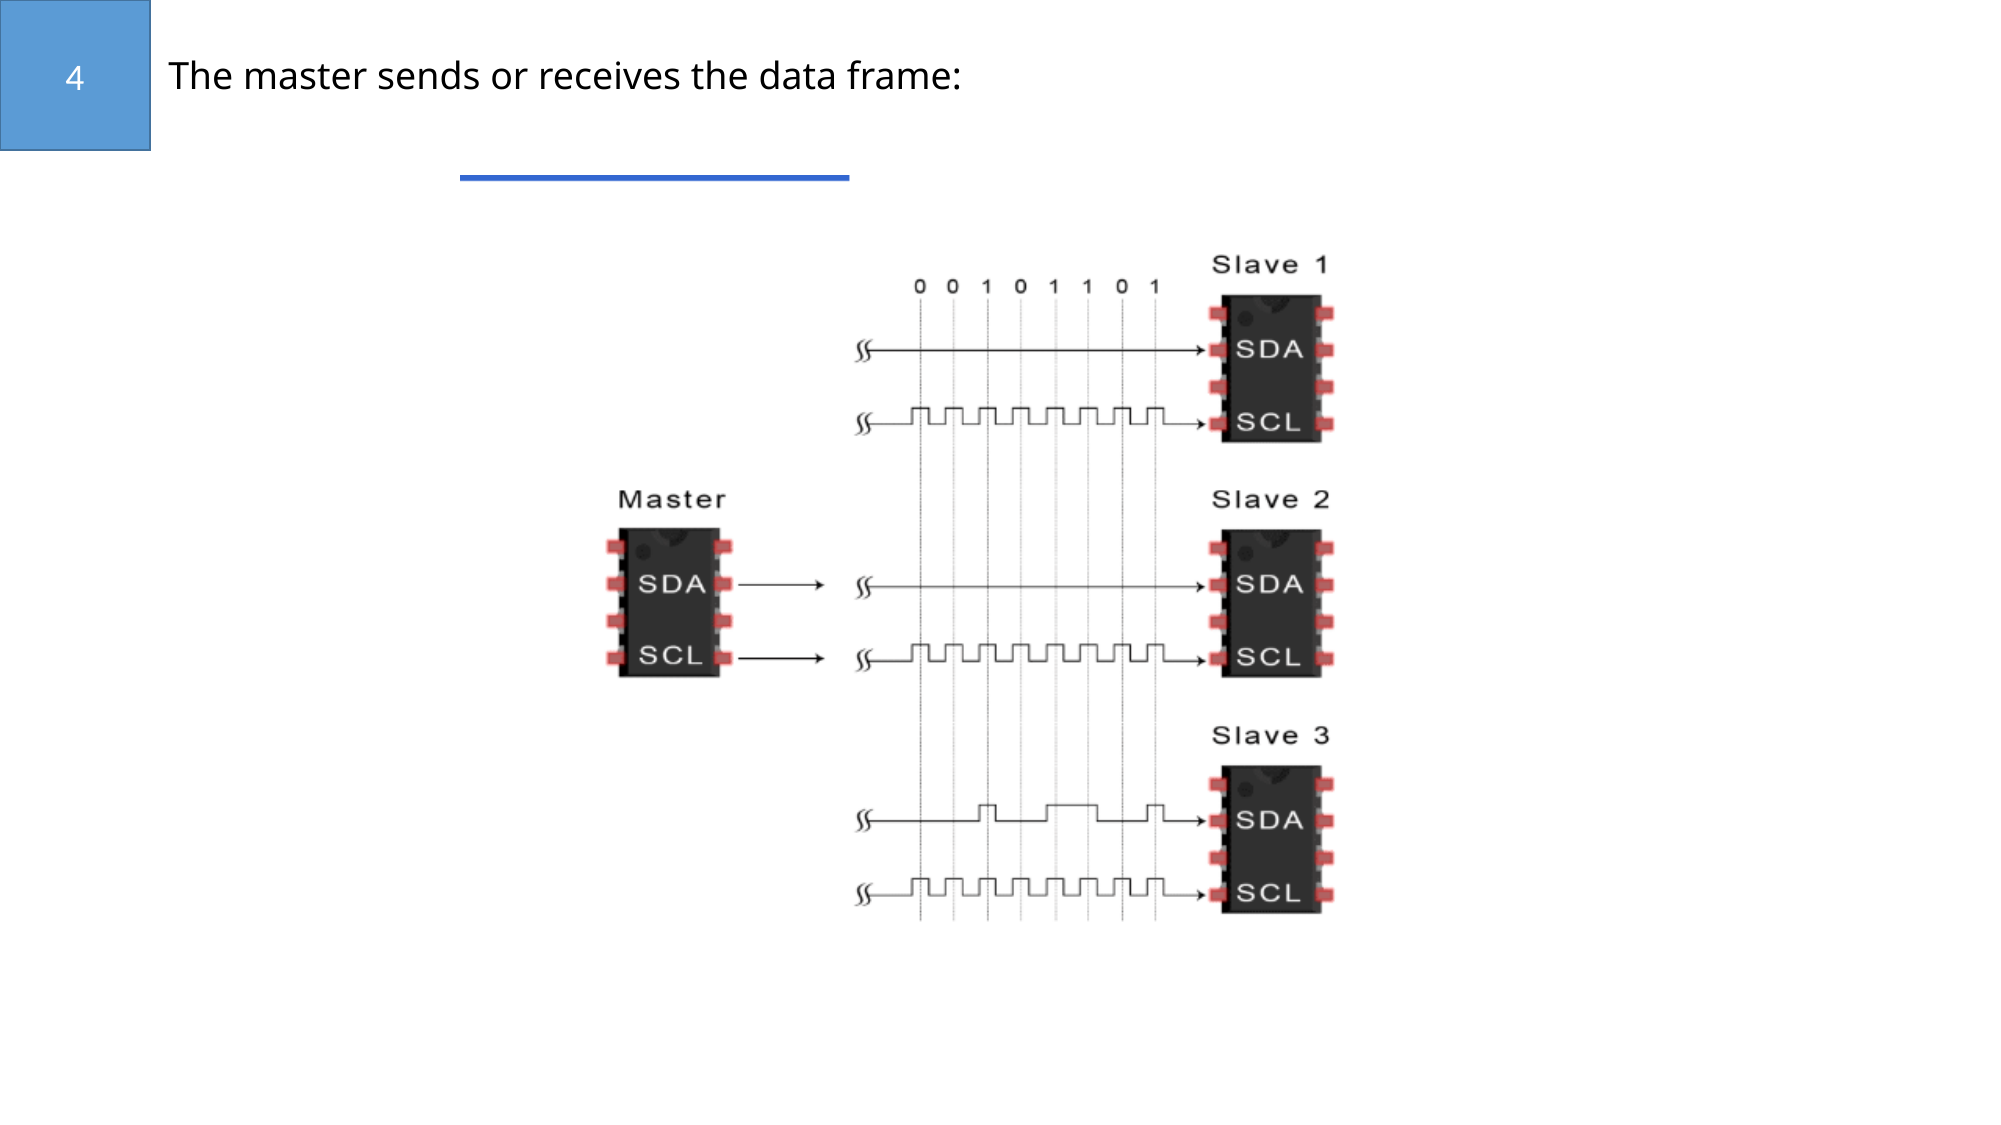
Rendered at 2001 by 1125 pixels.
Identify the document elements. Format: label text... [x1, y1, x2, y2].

text_box 4 [0, 0, 151, 151]
picture [460, 175, 1543, 947]
text_box The master sends or receives the data frame: [153, 44, 978, 105]
